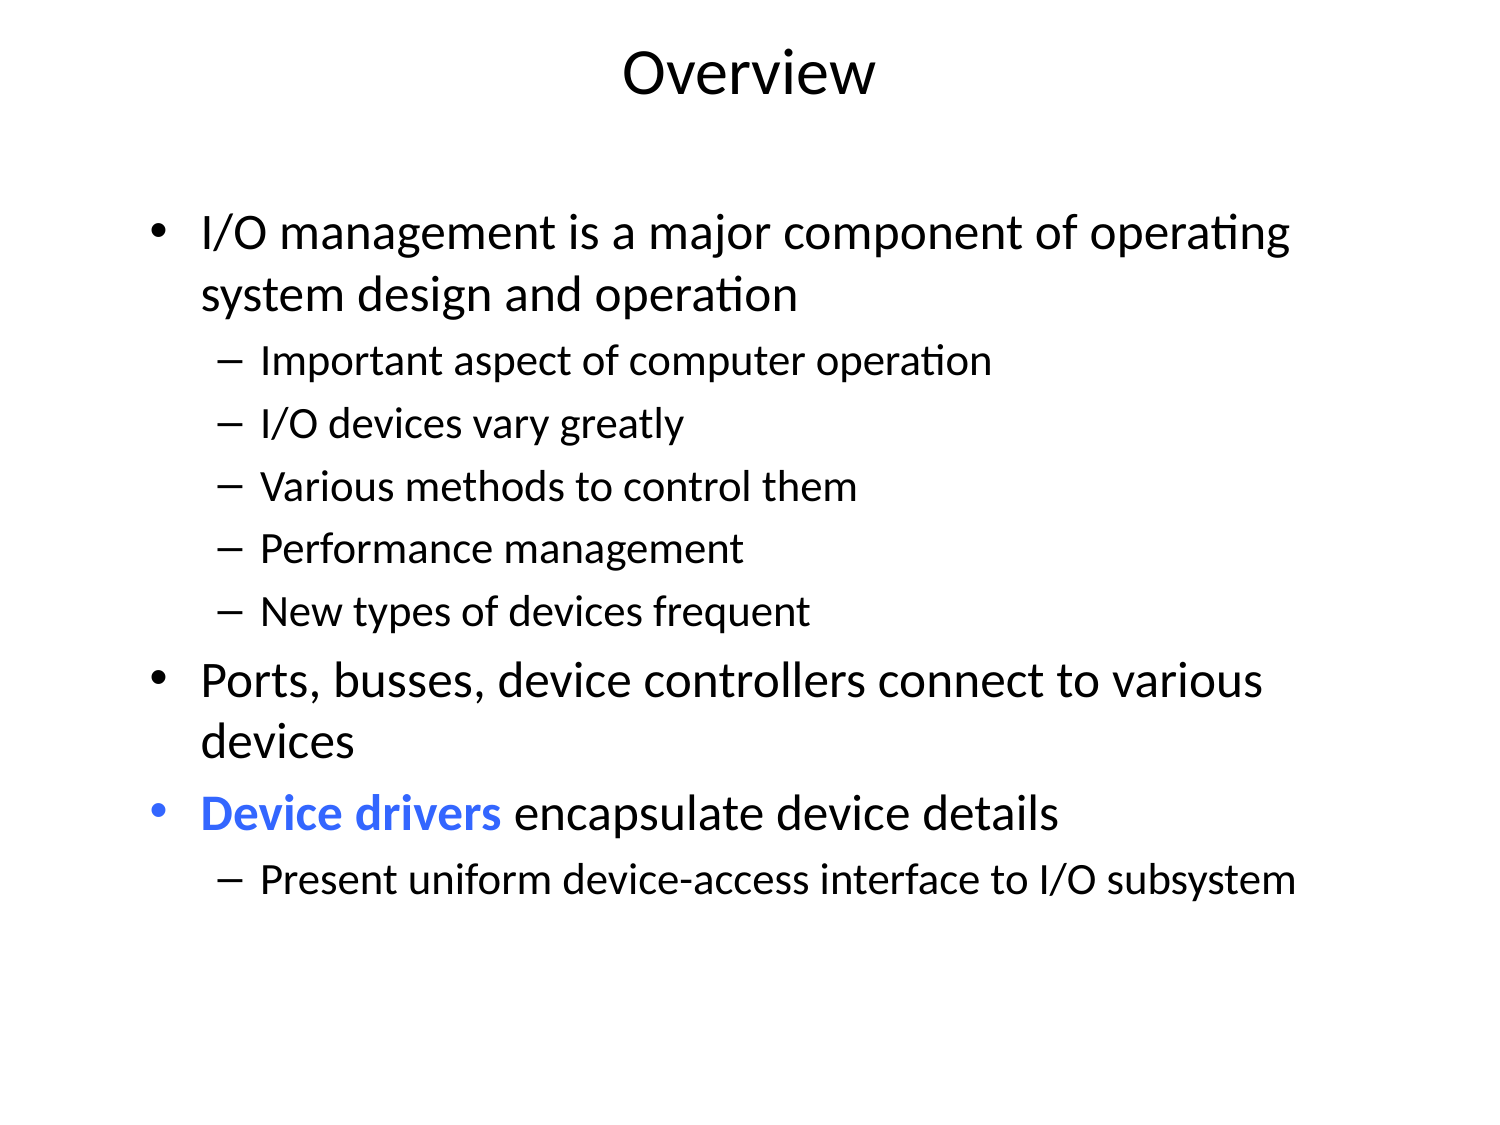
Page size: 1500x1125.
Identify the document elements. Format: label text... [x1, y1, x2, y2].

list I/O management is a major component of operating system design and operation Important aspect of computer operation I/O devices vary greatly Various methods to control them Performance management New types of devices frequent Ports, busses, device controllers connect to various devices Device drivers encapsulate device details Present uniform device-access interface to I/O subsystem [134, 191, 1326, 935]
title Overview [75, 20, 1425, 116]
